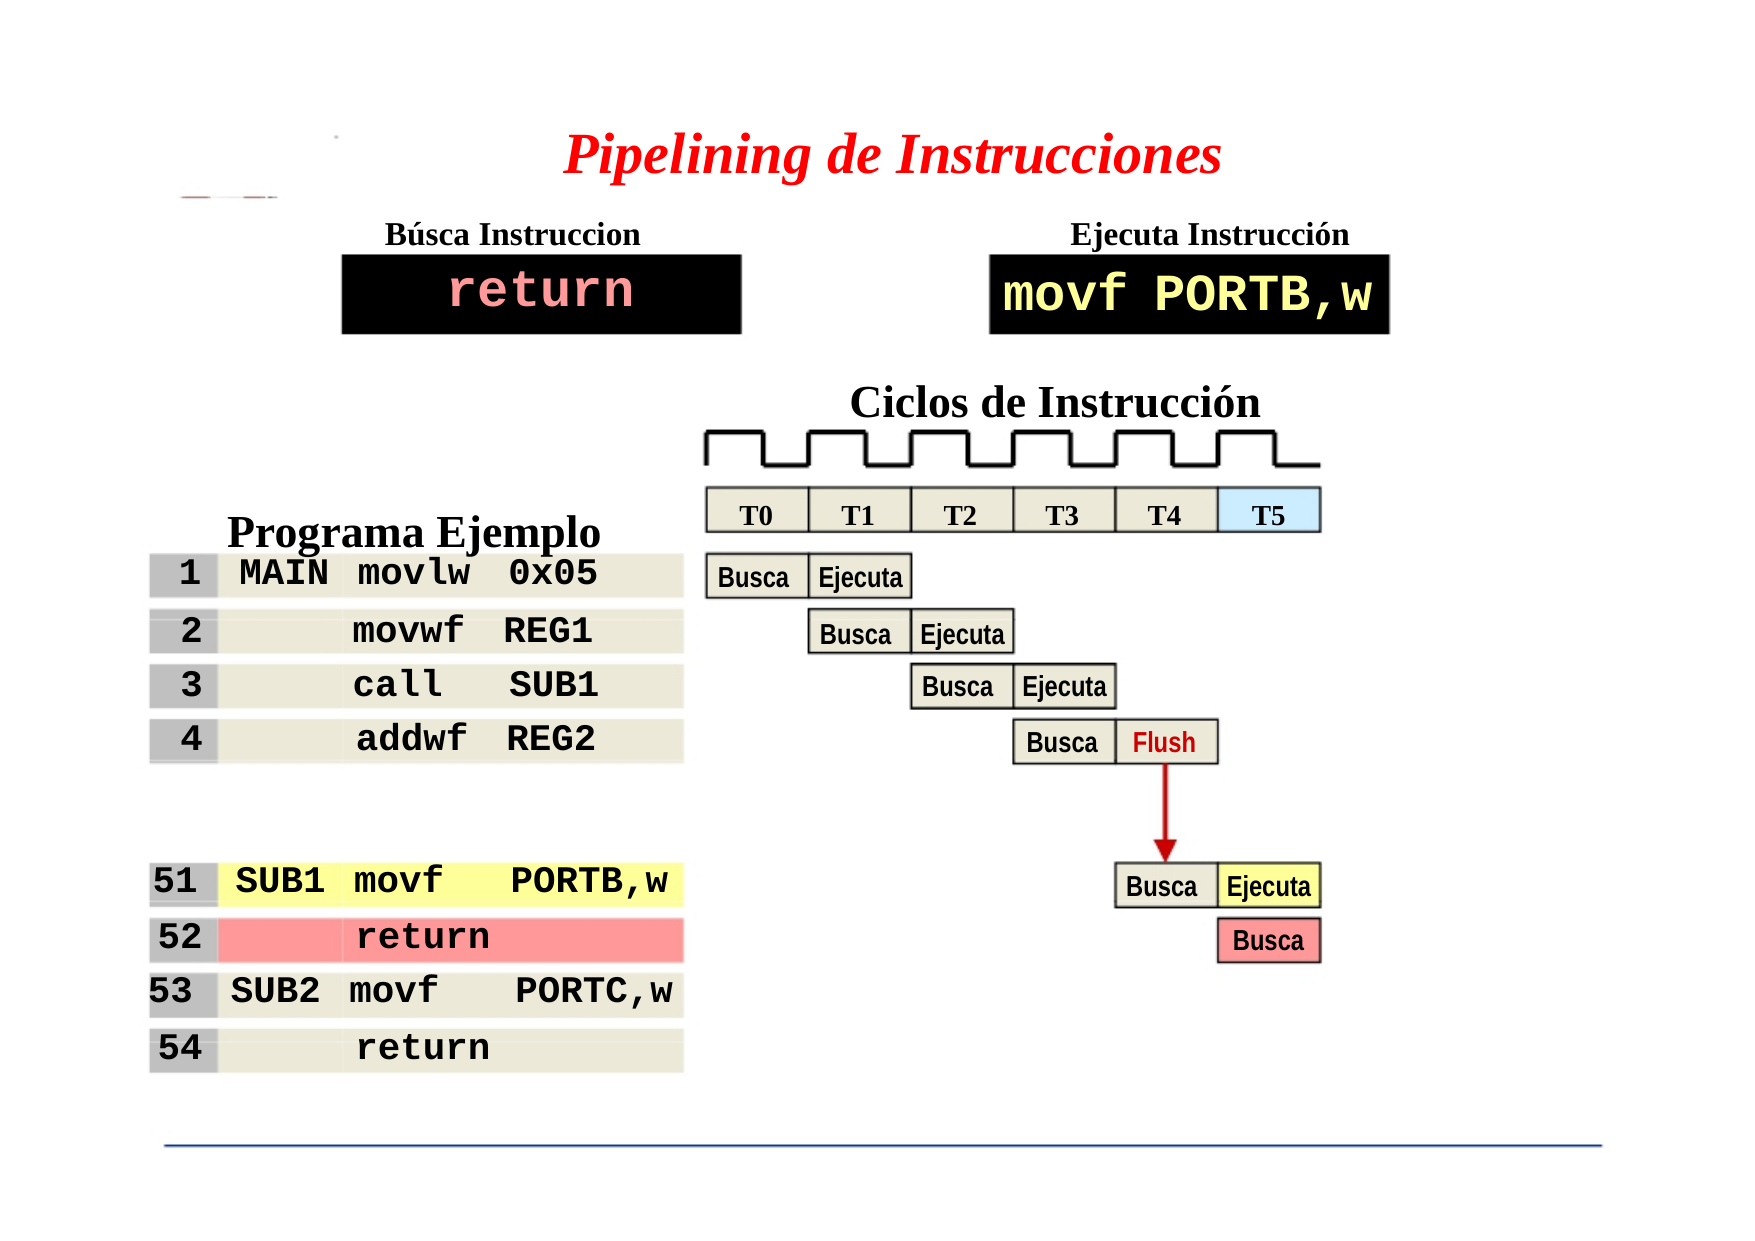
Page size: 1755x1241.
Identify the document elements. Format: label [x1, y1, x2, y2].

picture [124, 56, 1630, 1184]
